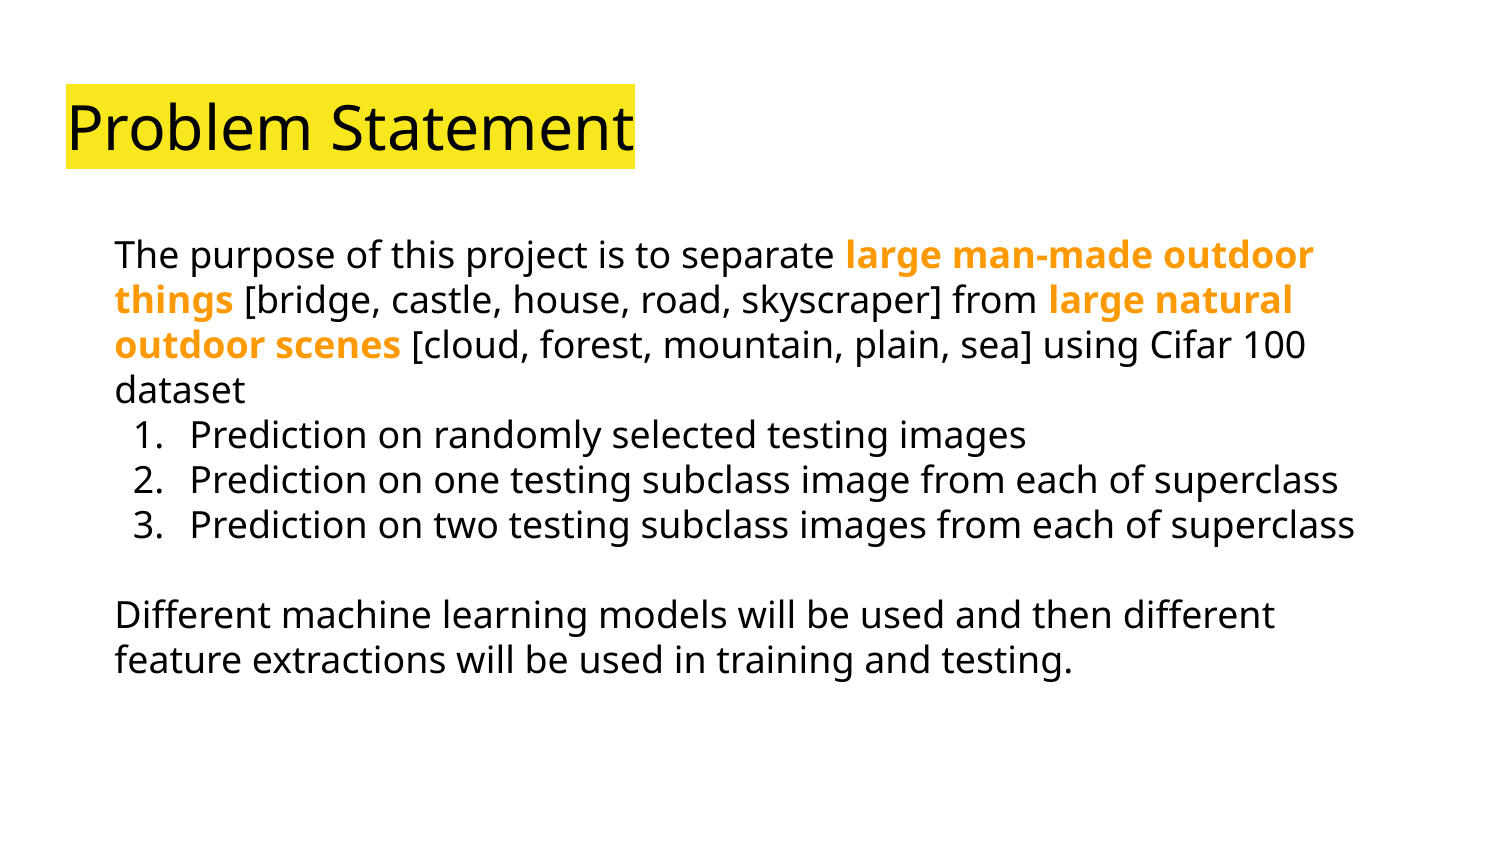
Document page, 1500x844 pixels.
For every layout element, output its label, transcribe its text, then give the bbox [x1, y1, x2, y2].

title Problem Statement [51, 72, 1449, 167]
text_box The purpose of this project is to separate large man-made outdoor things [bridge, castle, house, road, skyscraper] from large natural outdoor scenes [cloud, forest, mountain, plain, sea] using Cifar 100 dataset Prediction on randomly selected testing images Prediction on one testing subclass image from each of superclass Prediction on two testing subclass images from each of superclass Different machine learning models will be used and then different feature extractions will be used in training and testing. [99, 216, 1416, 827]
